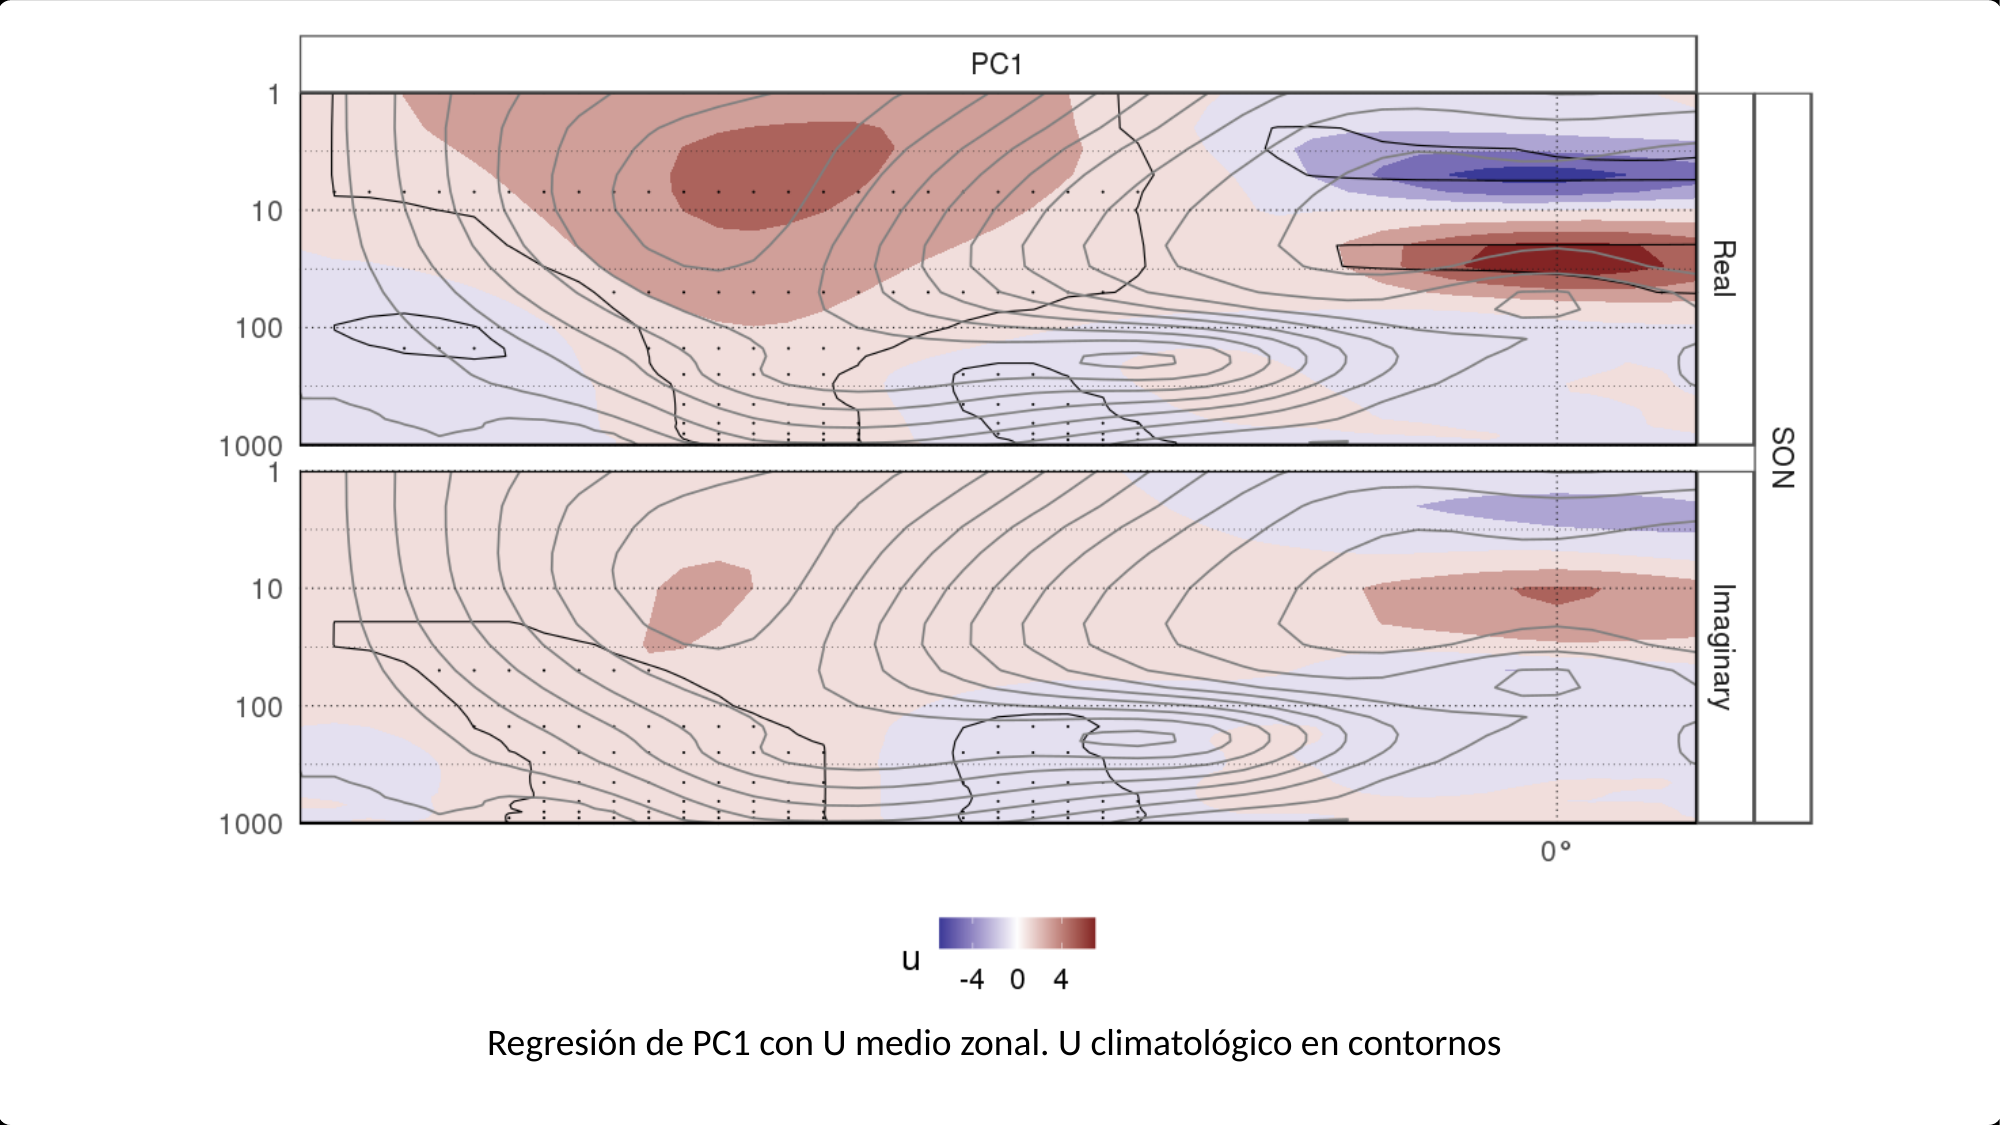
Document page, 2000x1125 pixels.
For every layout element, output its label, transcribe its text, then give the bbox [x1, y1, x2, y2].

picture [160, 20, 1827, 1011]
text_box Regresión de PC1 con U medio zonal. U climatológico en contornos [29, 1010, 1961, 1094]
